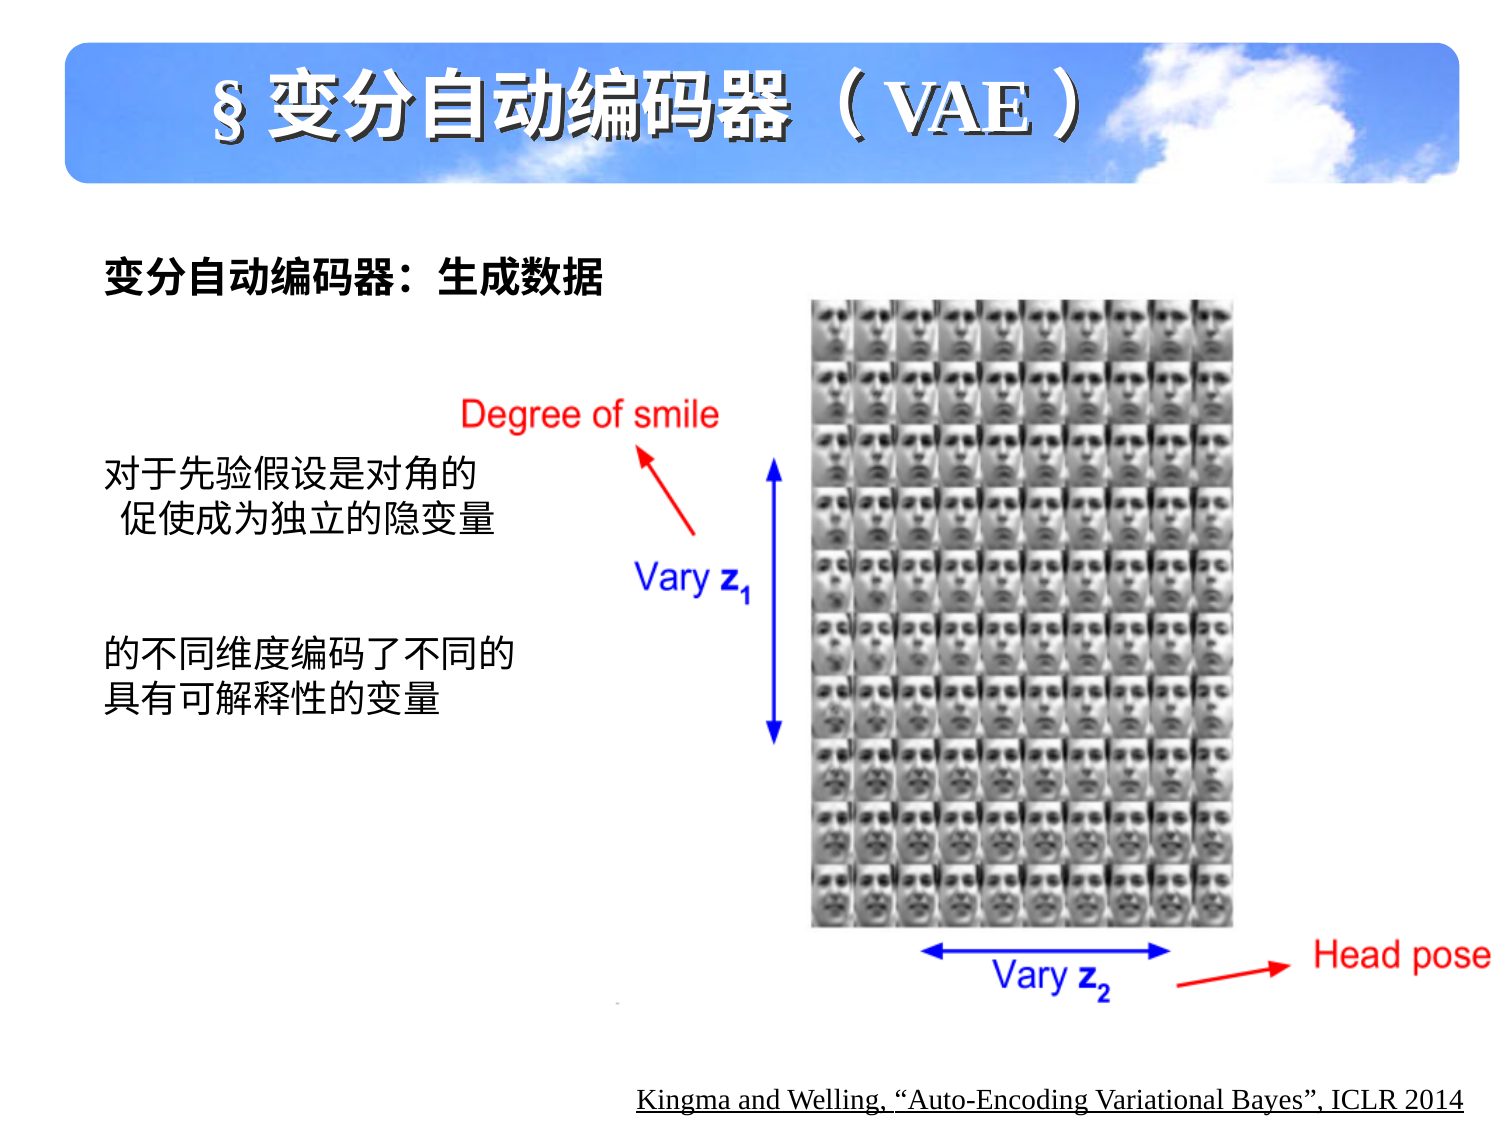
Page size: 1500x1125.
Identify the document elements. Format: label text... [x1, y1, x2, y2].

title §变分自动编码器（VAE） [194, 42, 1408, 161]
text_box Minimax目标函数： 交替训练： 1：对判别器进行梯度上升： 2：取而代之：转而对生成器进行梯度上升，定义 一个不同的目标函数： [446, 279, 750, 309]
text_box 变分自动编码器：生成数据 [88, 243, 750, 309]
picture [64, 42, 1460, 184]
text_box Kingma and Welling, “Auto-Encoding Variational Bayes”, ICLR 2014 [621, 1073, 1500, 1123]
picture [454, 287, 1500, 1009]
